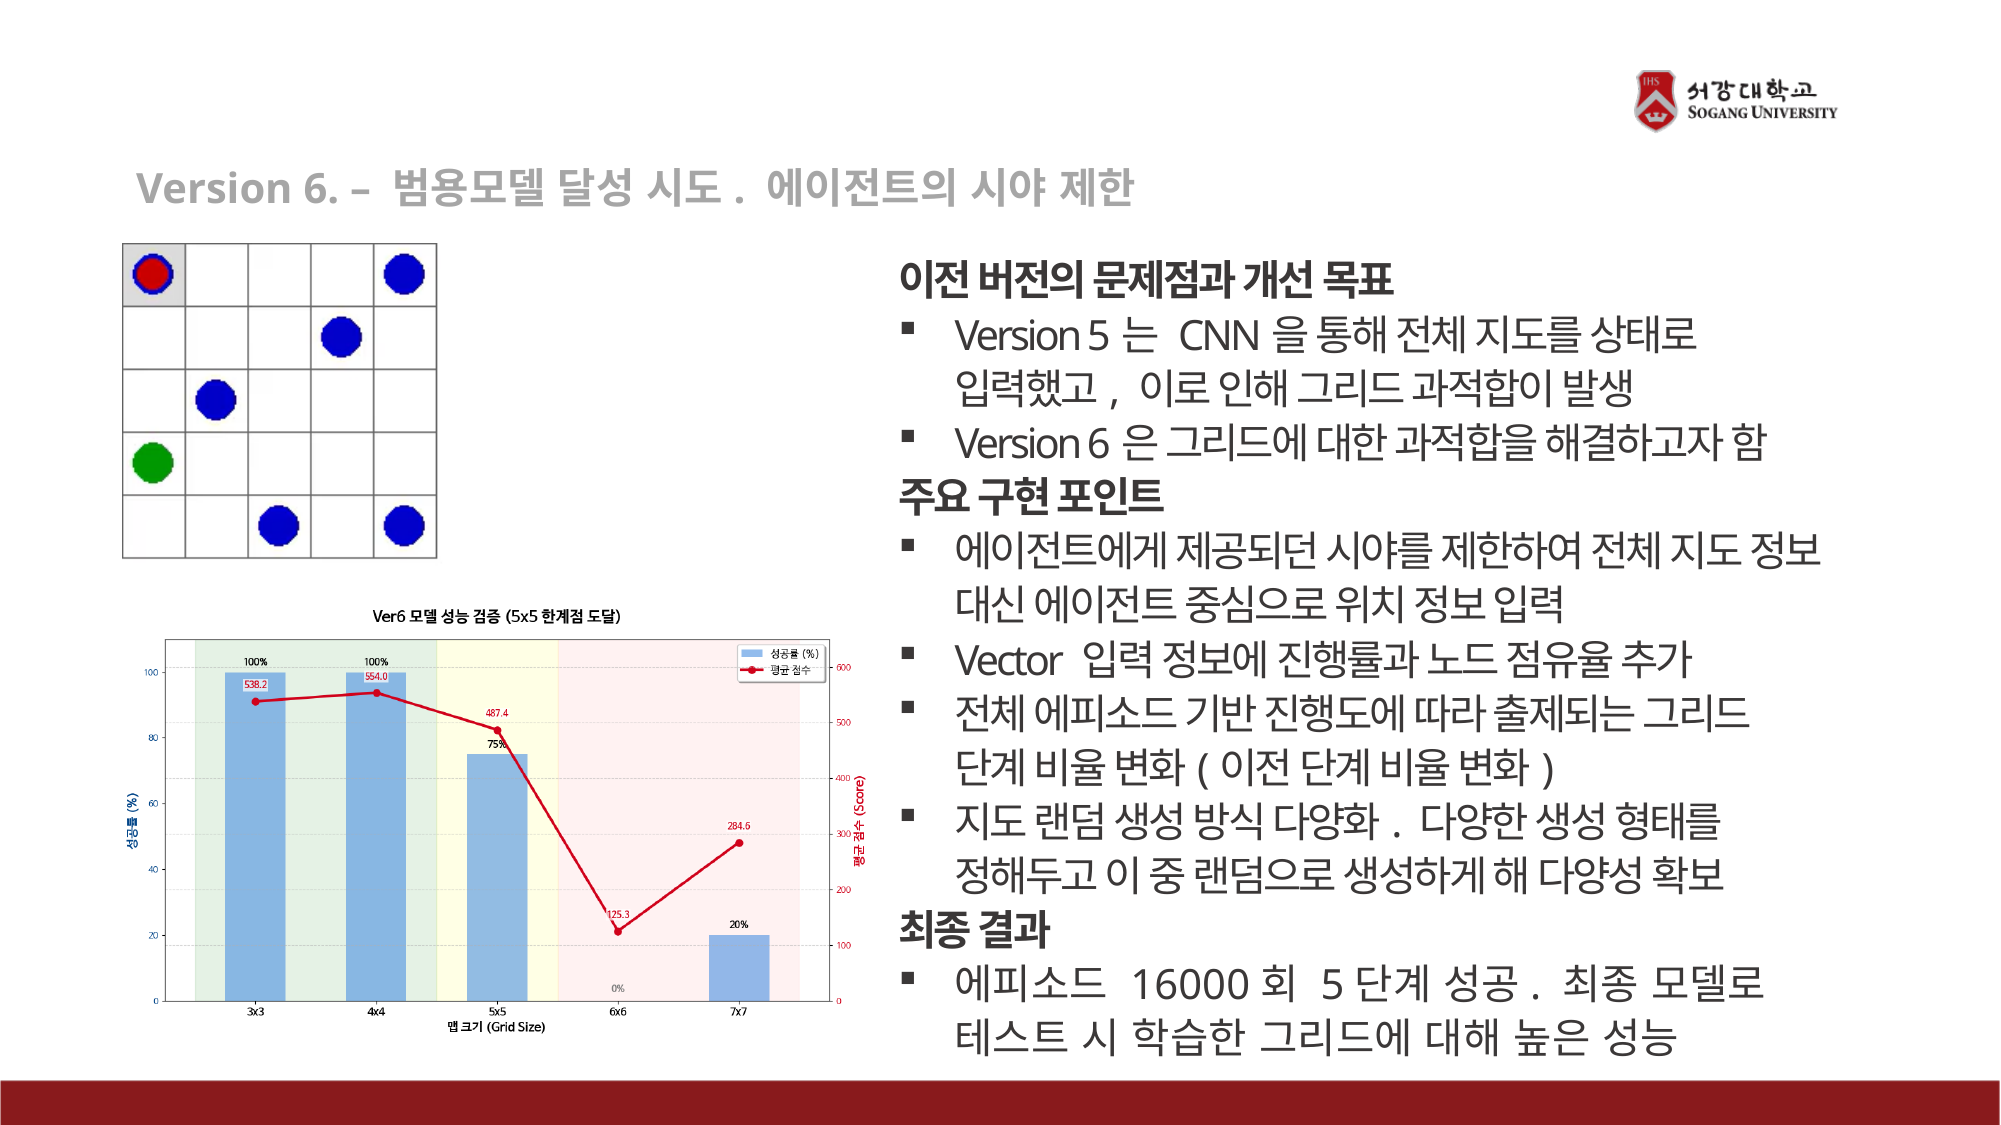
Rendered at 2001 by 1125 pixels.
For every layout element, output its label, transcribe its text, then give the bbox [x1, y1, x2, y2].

text_box 이전 버전의 문제점과 개선 목표 Version 5는 CNN을 통해 전체 지도를 상태로 입력했고, 이로 인해 그리드 과적합이 발생 Version 6은 그리드에 대한 과적합을 해결하고자 함 주요 구현 포인트 에이전트에게 제공되던 시야를 제한하여 전체 지도 정보 대신 에이전트 중심으로 위치 정보 입력 Vector 입력 정보에 진행률과 노드 점유율 추가 전체 에피소드 기반 진행도에 따라 출제되는 그리드 단계 비율 변화(이전 단계 비율 변화) 지도 랜덤 생성 방식 다양화. 다양한 생성 형태를 정해두고 이 중 랜덤으로 생성하게 해 다양성 확보 최종 결과 에피소드 16000회 5단계 성공. 최종 모델로 테스트 시 학습한 그리드에 대해 높은 성능 [883, 242, 1835, 1070]
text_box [121, 242, 751, 603]
text_box Version 6. – 범용모델 달성 시도. 에이전트의 시야 제한 [121, 153, 1835, 219]
picture [0, 70, 2000, 1125]
